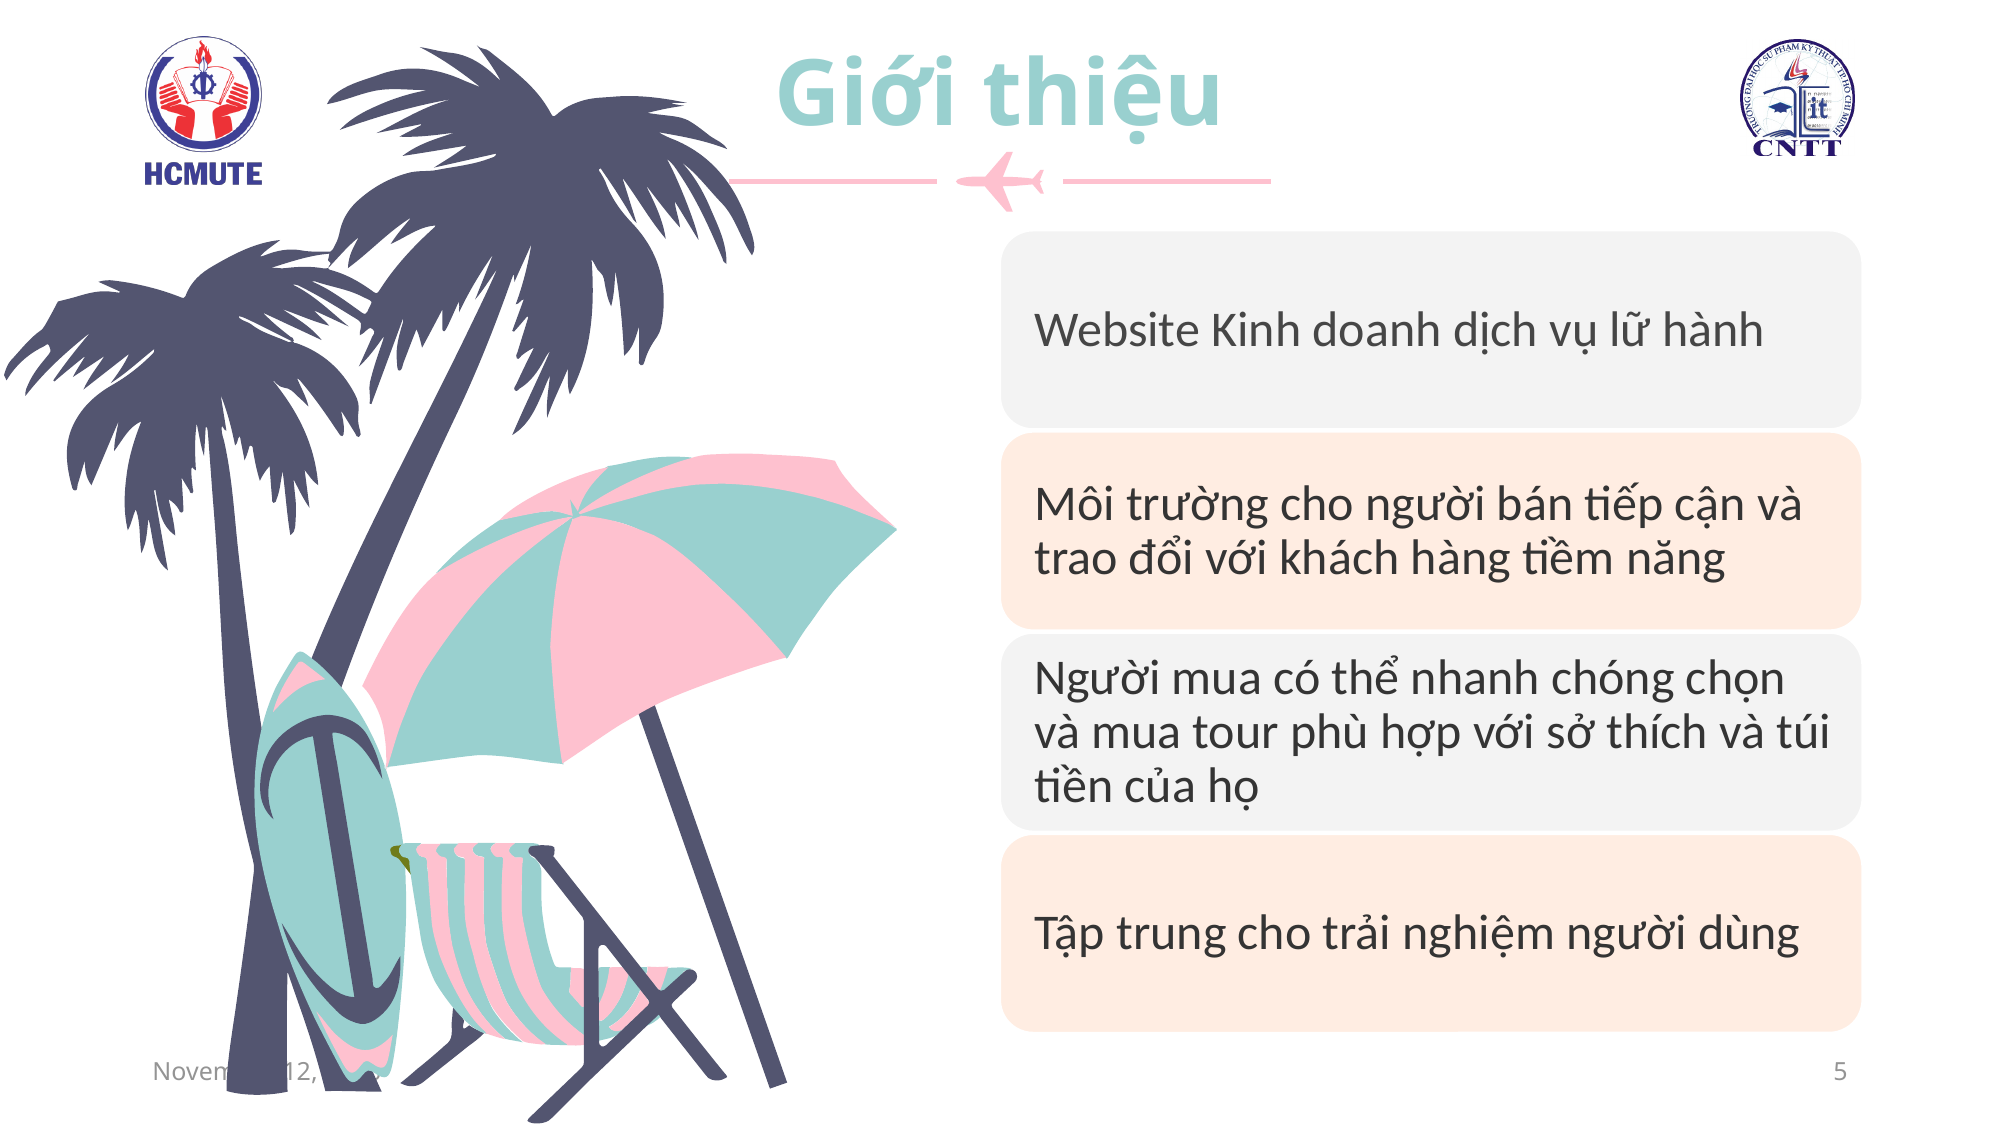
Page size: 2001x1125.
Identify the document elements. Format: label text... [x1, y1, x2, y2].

text_box [748, 967, 789, 1090]
list Giới thiệu [145, 36, 1855, 156]
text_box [262, 648, 407, 1083]
text_box [4, 45, 755, 1042]
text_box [999, 229, 1863, 1034]
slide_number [137, 1042, 363, 1103]
slide_number 4 [1412, 1042, 1863, 1103]
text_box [363, 817, 748, 1125]
picture [145, 156, 262, 185]
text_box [332, 470, 902, 730]
text_box [643, 730, 696, 817]
